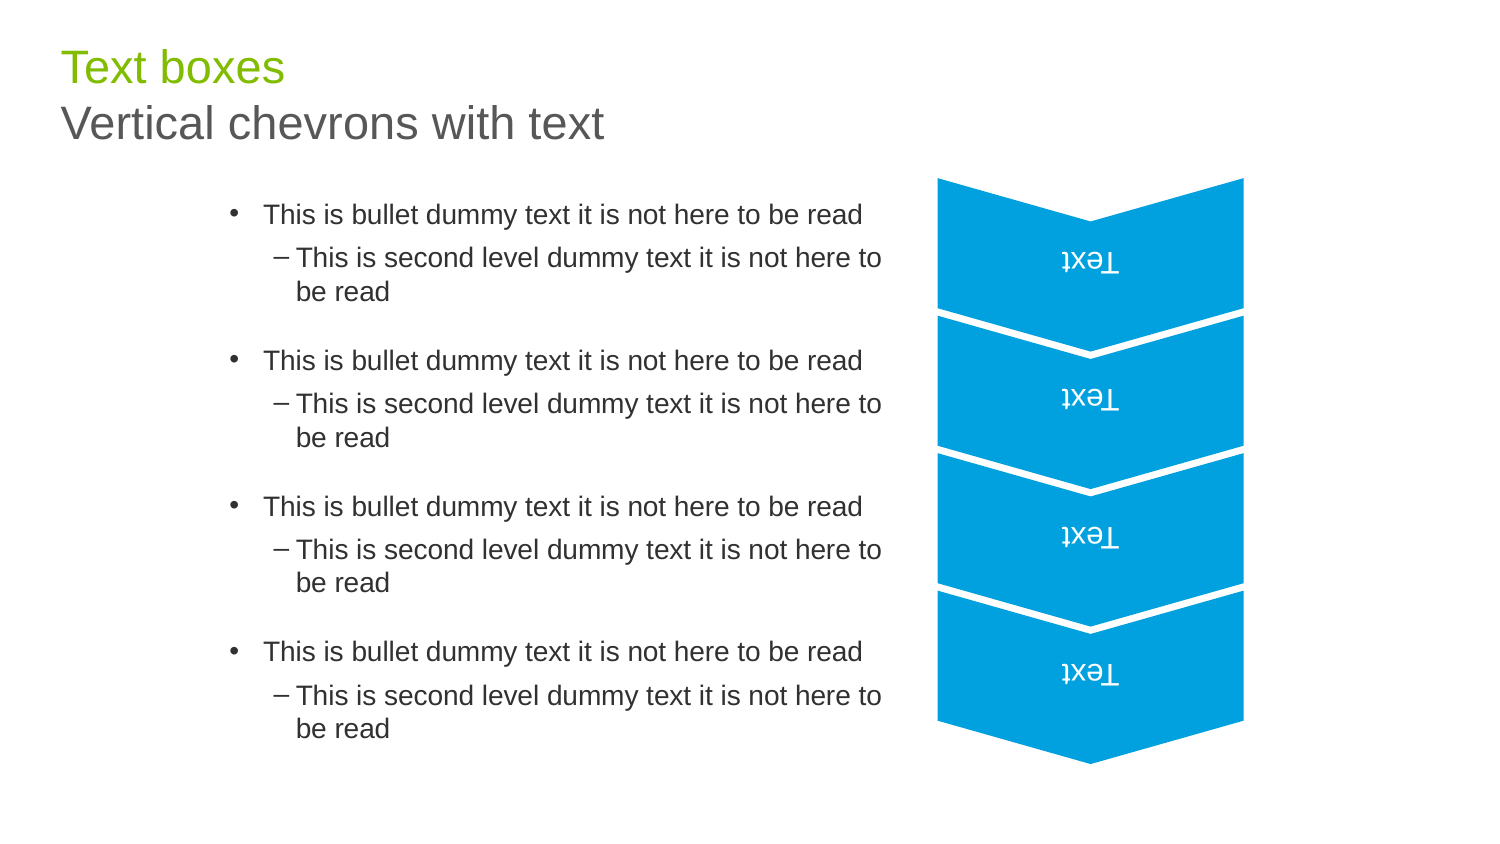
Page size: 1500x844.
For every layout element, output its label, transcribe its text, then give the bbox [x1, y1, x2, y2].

text_box This is bullet dummy text it is not here to be read This is second level dummy text it is not here to be read [224, 337, 919, 458]
text_box This is bullet dummy text it is not here to be read This is second level dummy text it is not here to be read [224, 191, 919, 312]
text_box Text [937, 453, 1244, 627]
text_box This is bullet dummy text it is not here to be read This is second level dummy text it is not here to be read [224, 629, 919, 749]
text_box Text [937, 178, 1244, 352]
text_box Text [937, 315, 1244, 490]
text_box This is bullet dummy text it is not here to be read This is second level dummy text it is not here to be read [224, 483, 919, 603]
title Text boxes Vertical chevrons with text [60, 36, 1437, 95]
text_box Text [937, 590, 1244, 765]
